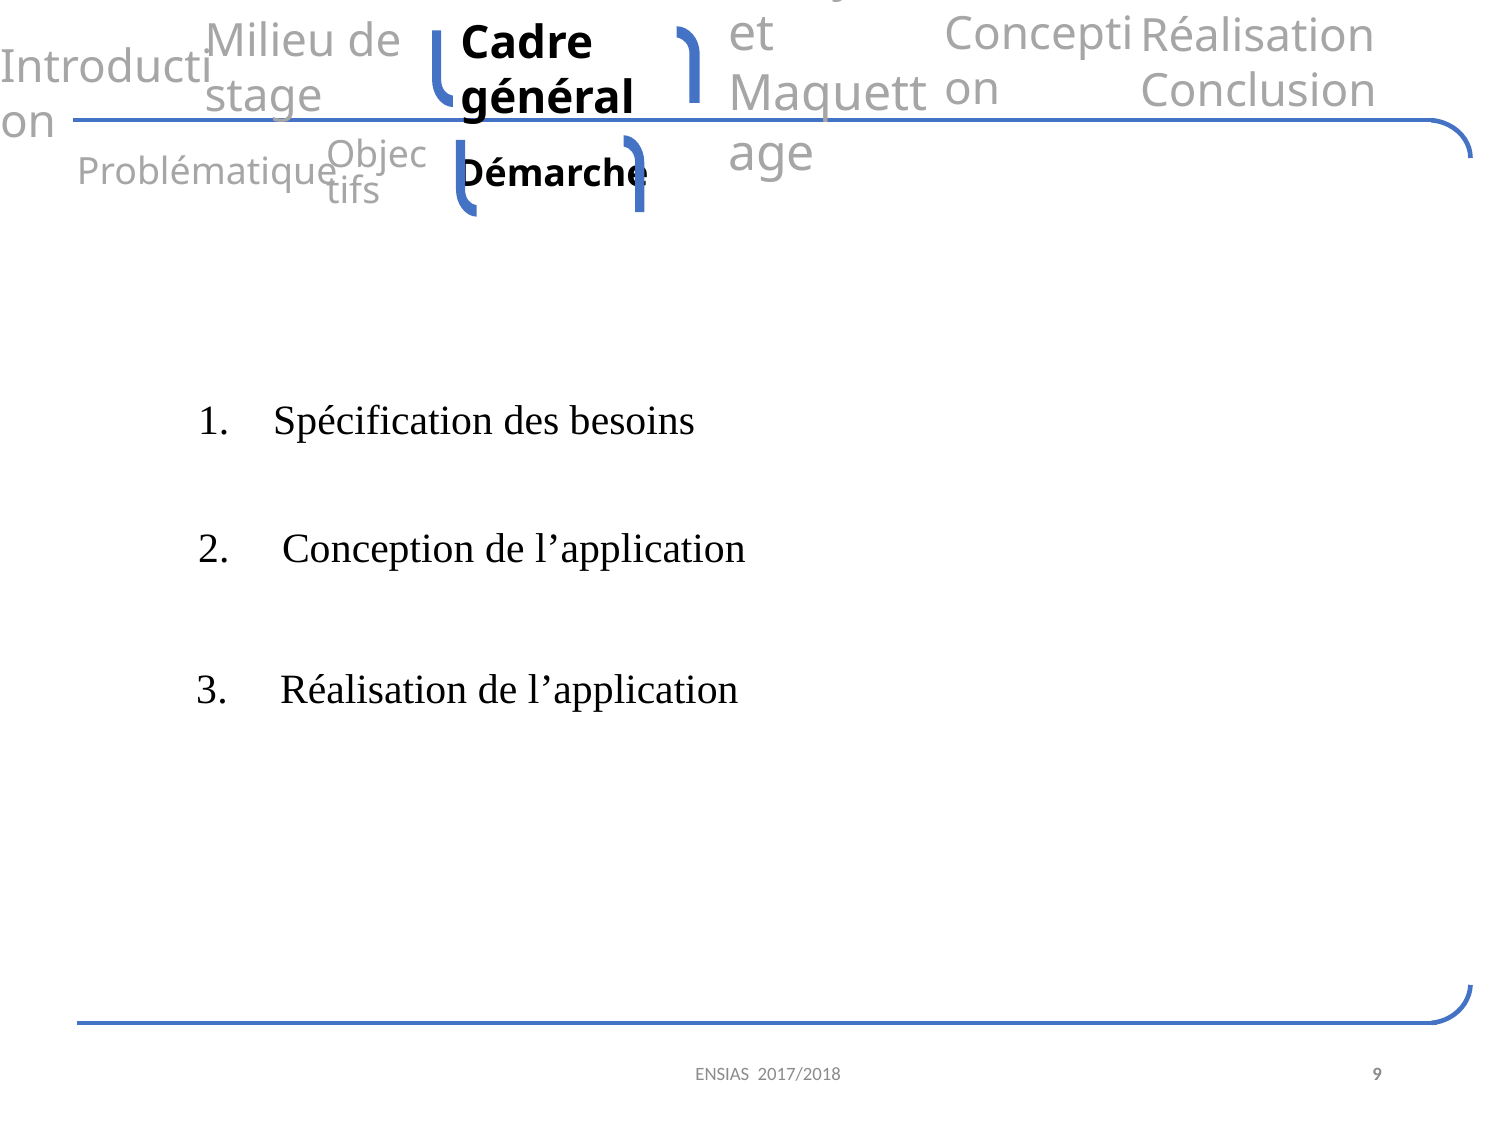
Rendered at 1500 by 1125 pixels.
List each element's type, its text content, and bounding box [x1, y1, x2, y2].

text_box Problématique [62, 147, 326, 199]
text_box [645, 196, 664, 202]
text_box Analyse et Maquettage [728, 28, 947, 92]
text_box [676, 26, 700, 103]
text_box Cadre général [460, 36, 686, 100]
text_box Objectifs [326, 196, 440, 209]
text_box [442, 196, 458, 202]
text_box Spécification des besoins [183, 360, 1277, 501]
text_box 2. Conception de l’application [183, 513, 1236, 629]
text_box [76, 943, 1471, 1024]
text_box [456, 196, 477, 217]
slide_number 9 [1059, 1042, 1397, 1103]
text_box Milieu de stage [204, 28, 445, 104]
text_box Démarche [467, 196, 635, 202]
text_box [72, 119, 1471, 196]
text_box Introduction [0, 30, 204, 98]
text_box Conception [944, 22, 1136, 96]
footer ENSIAS 2017/2018 [530, 1042, 1006, 1103]
text_box [635, 196, 645, 213]
text_box [443, 91, 453, 108]
text_box 3. Réalisation de l’application [181, 629, 1275, 770]
text_box Réalisation Conclusion [1140, 23, 1500, 97]
